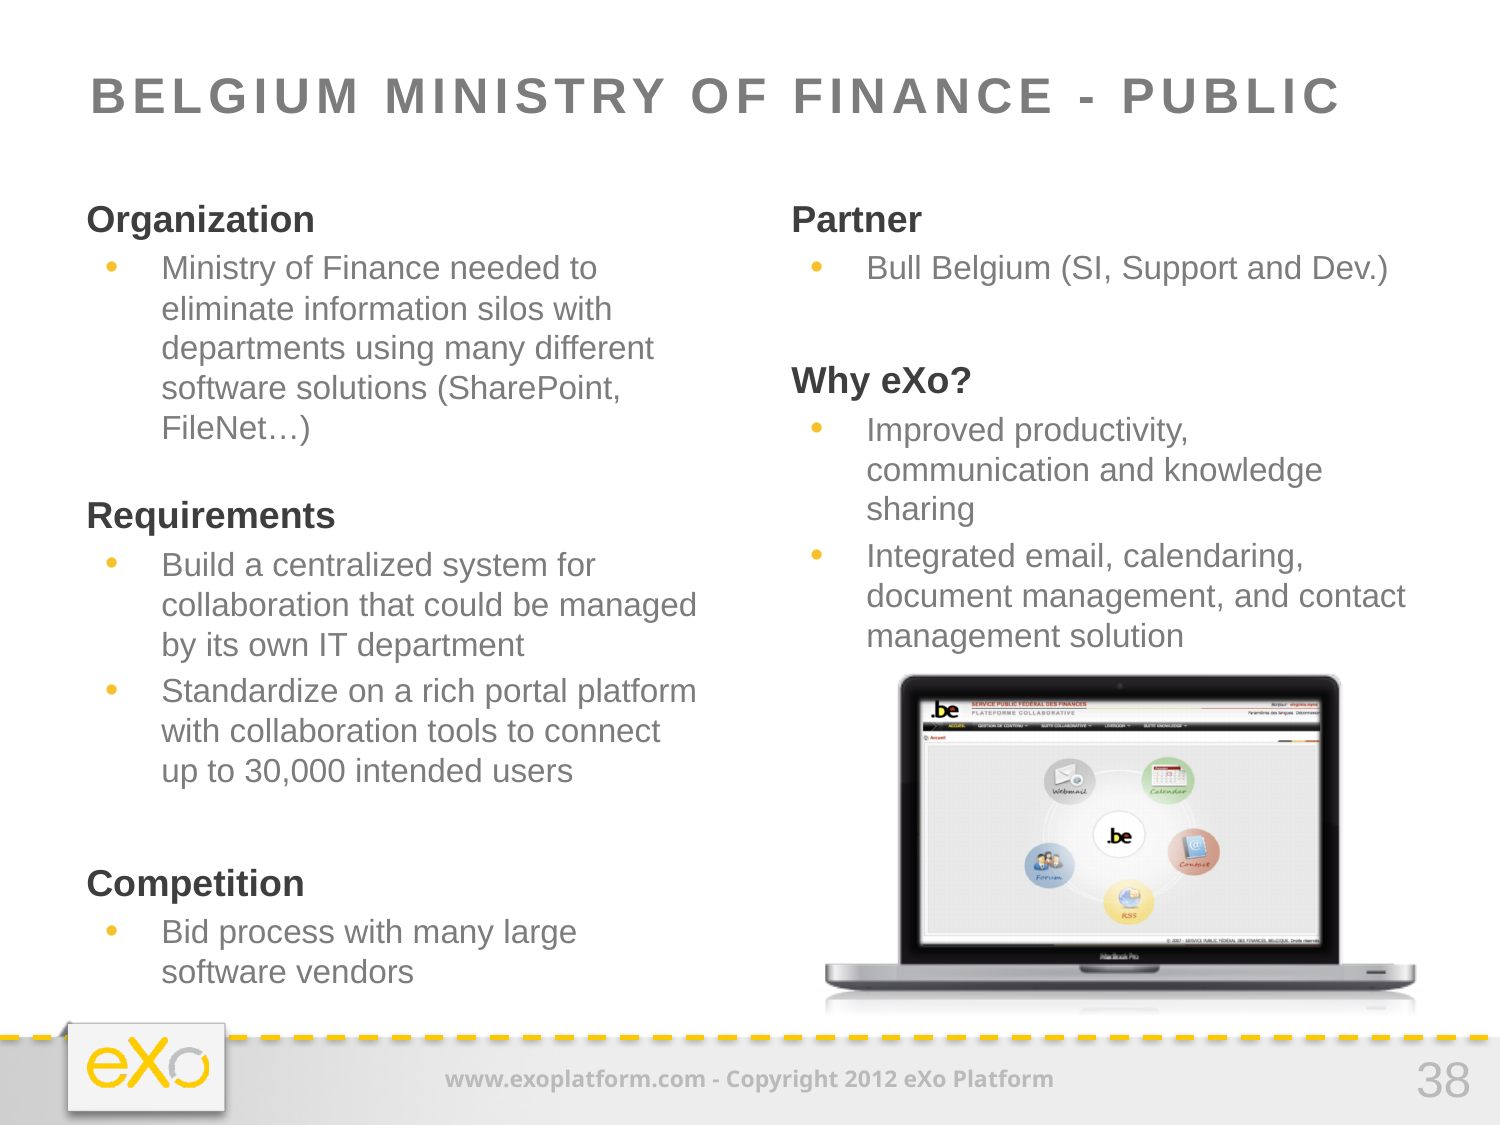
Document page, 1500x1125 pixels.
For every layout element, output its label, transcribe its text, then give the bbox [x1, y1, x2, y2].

list Partner Bull Belgium (SI, Support and Dev.) Why eXo? Improved productivity, communication and knowledge sharing Integrated email, calendaring, document management, and contact management solution [720, 187, 1425, 1013]
title Belgium Ministry of Finance - Public [75, 37, 1425, 150]
picture [0, 1010, 1500, 1125]
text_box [799, 551, 1462, 1101]
list Organization Ministry of Finance needed to eliminate information silos with departments using many different software solutions (SharePoint, FileNet…) Requirements Build a centralized system for collaboration that could be managed by its own IT department Standardize on a rich portal platform with collaboration tools to connect up to 30,000 intended users Competition Bid process with many large software vendors [15, 187, 720, 1013]
